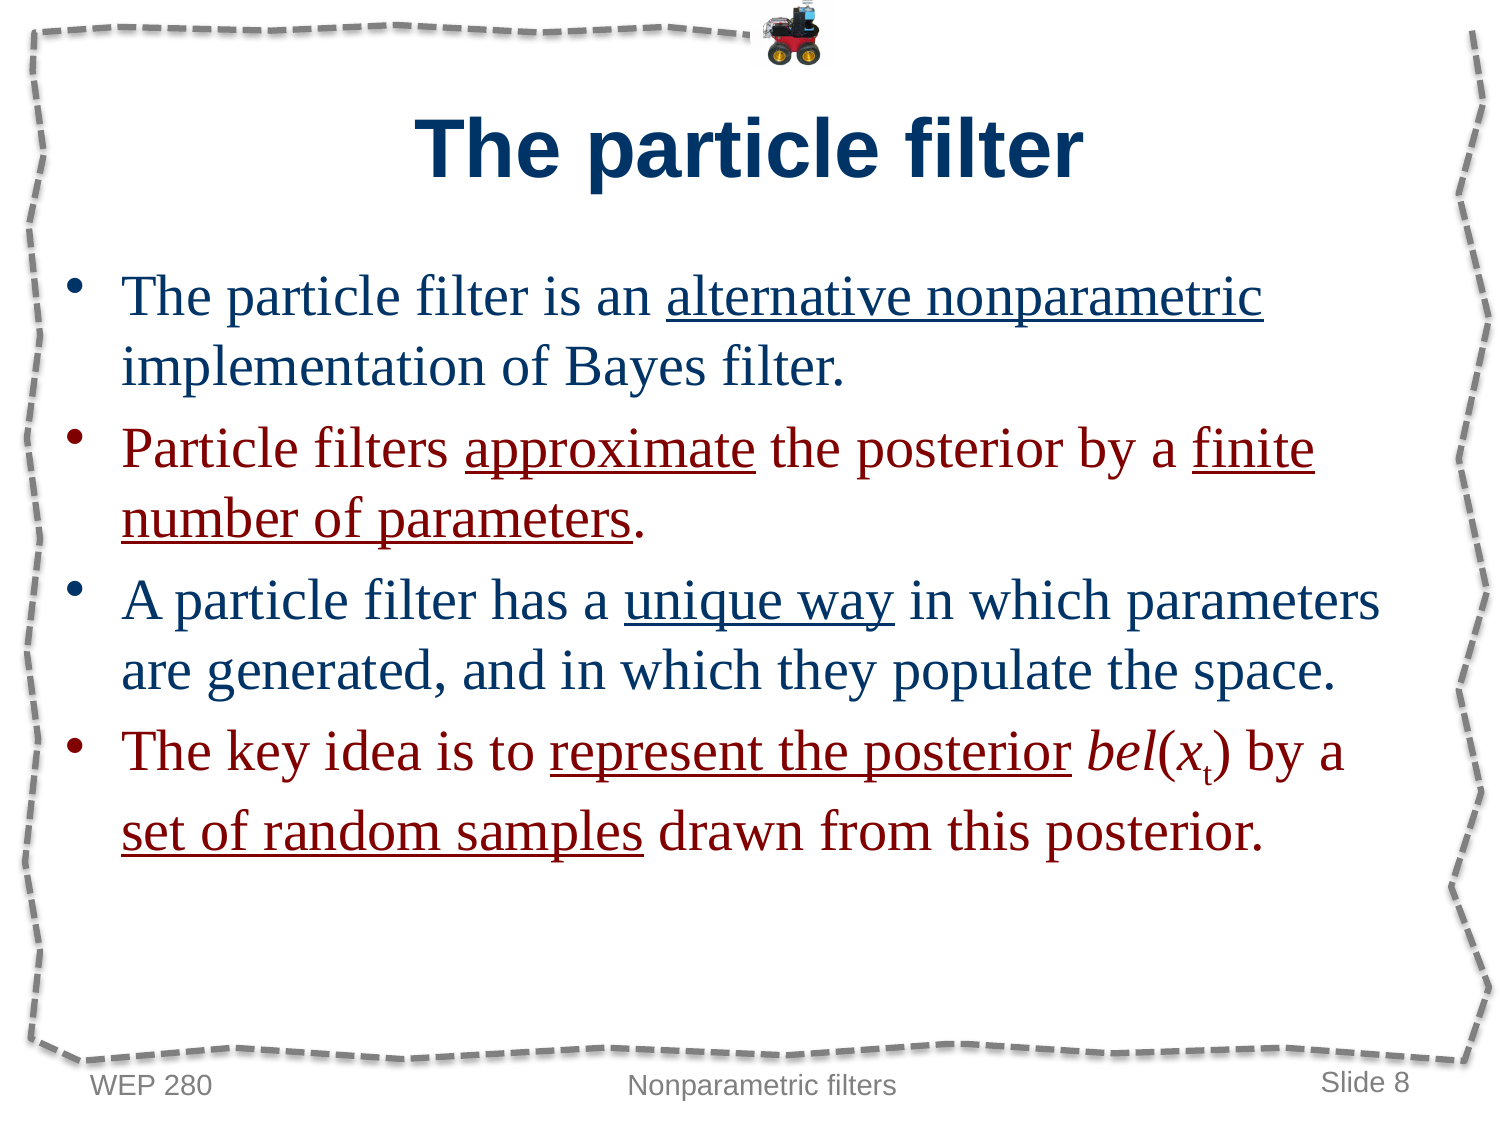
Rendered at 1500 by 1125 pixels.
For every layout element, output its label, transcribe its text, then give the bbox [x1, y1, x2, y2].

list The particle filter is an alternative nonparametric implementation of Bayes filter. Particle filters approximate the posterior by a finite number of parameters. A particle filter has a unique way in which parameters are generated, and in which they populate the space. The key idea is to represent the posterior bel(xt) by a set of random samples drawn from this posterior. [50, 249, 1438, 1011]
picture [750, 0, 833, 50]
title The particle filter [75, 50, 1425, 238]
footer Nonparametric filters [512, 1058, 1013, 1103]
slide_number WEP 280 [75, 1058, 425, 1103]
slide_number Slide 8 [1074, 1058, 1426, 1103]
